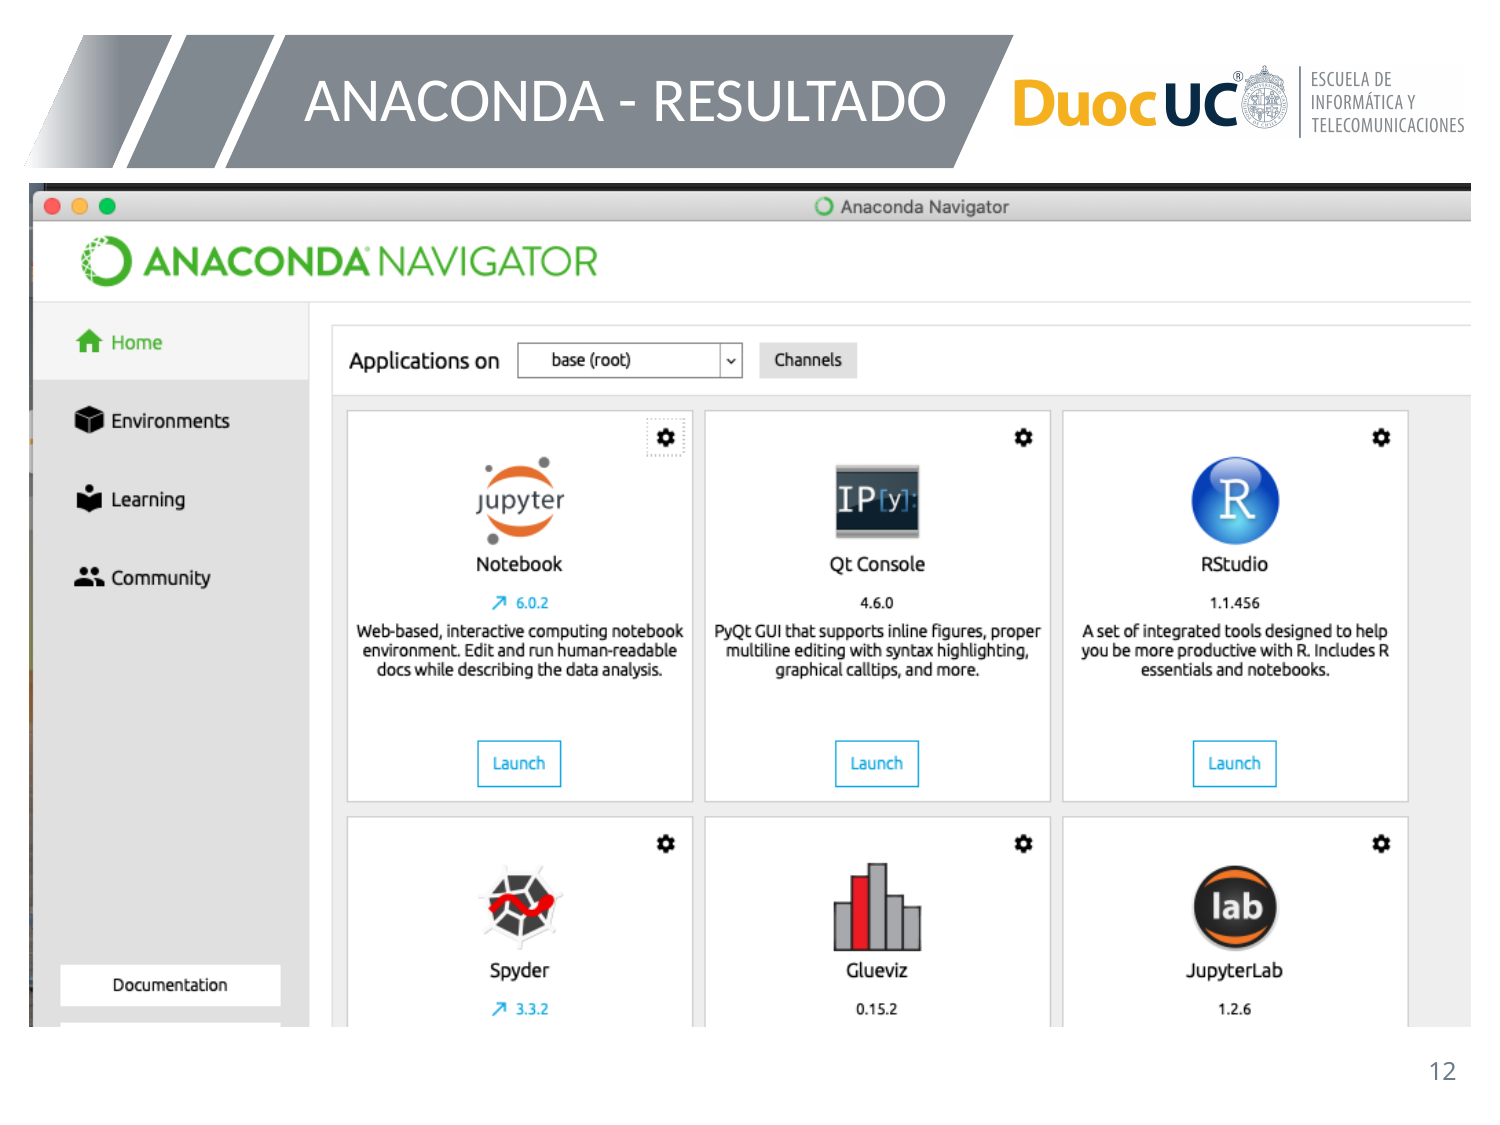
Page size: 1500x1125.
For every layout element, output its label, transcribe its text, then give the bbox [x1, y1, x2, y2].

picture [1013, 63, 1465, 140]
picture [29, 183, 1471, 1027]
title ANACONDA - RESULTADO [289, 34, 993, 169]
